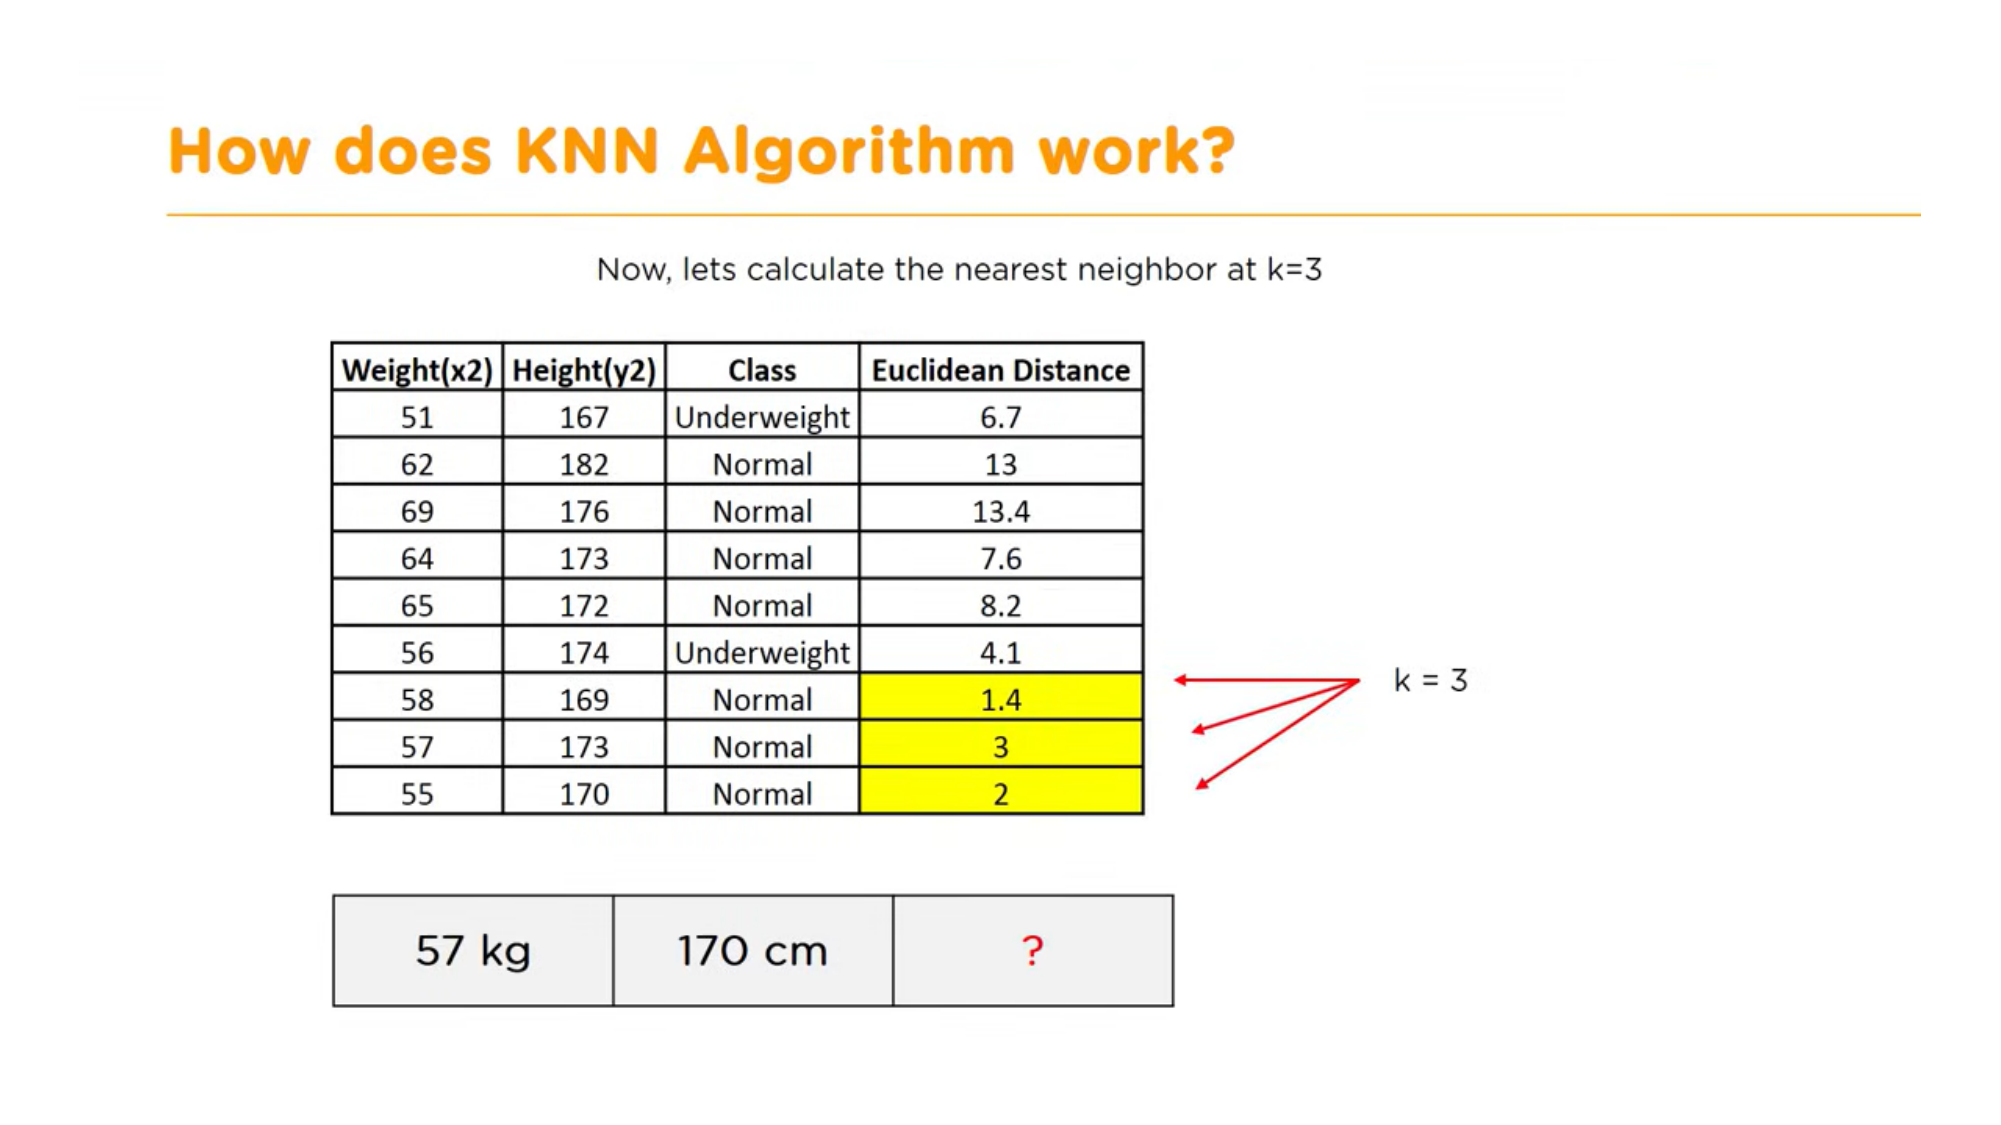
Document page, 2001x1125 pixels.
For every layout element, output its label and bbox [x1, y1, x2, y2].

picture [79, 59, 1921, 1040]
